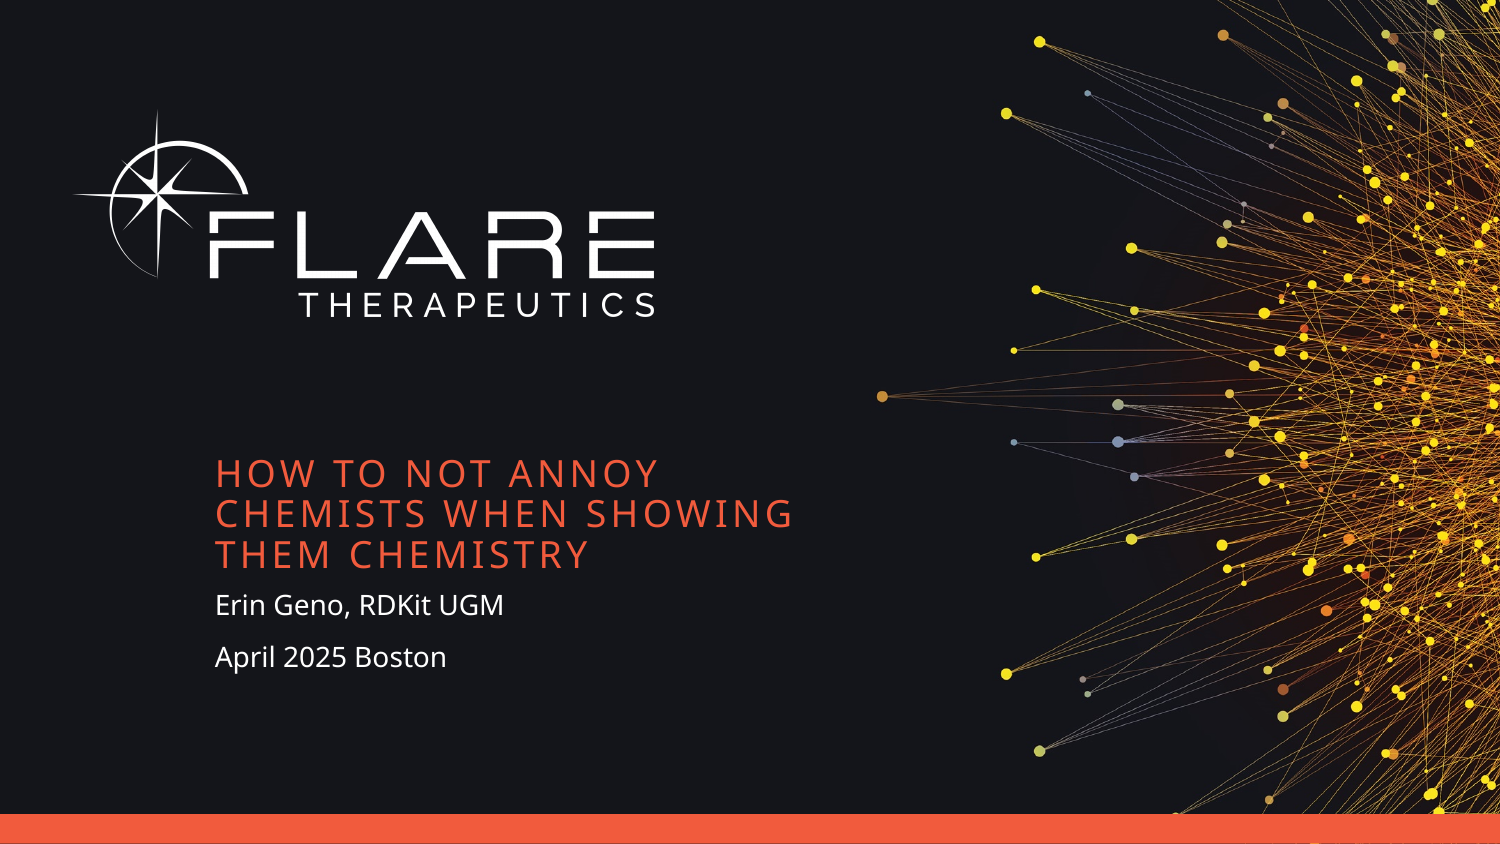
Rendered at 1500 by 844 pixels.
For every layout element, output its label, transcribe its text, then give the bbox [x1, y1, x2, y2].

picture [0, 0, 1500, 814]
subtitle Erin Geno, RDKit UGM April 2025 Boston [207, 579, 837, 685]
title How to Not Annoy Chemists when showing them chemistry [207, 394, 837, 579]
